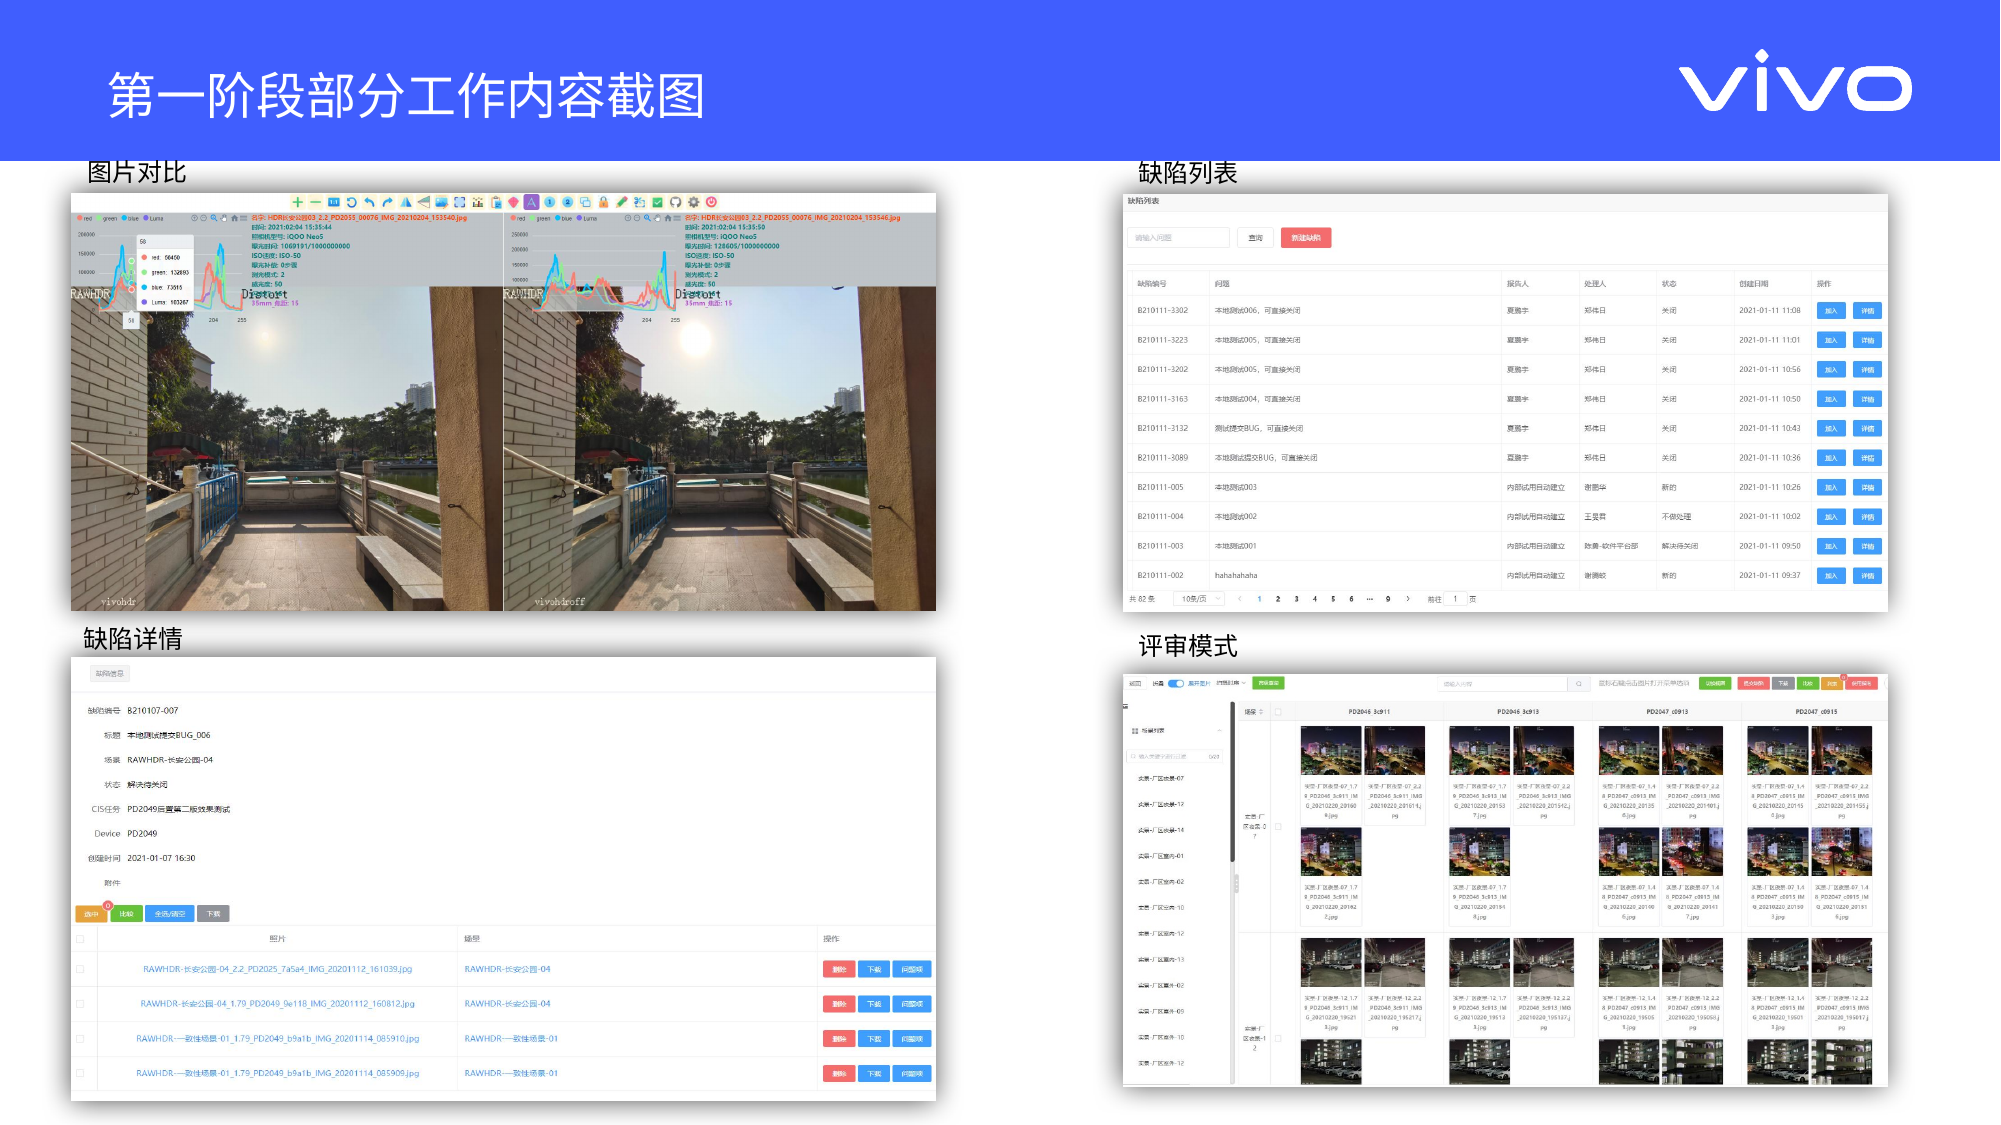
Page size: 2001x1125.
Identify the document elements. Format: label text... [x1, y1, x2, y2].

text_box 评审模式 [1123, 622, 1254, 668]
picture [0, 0, 2000, 161]
picture [1123, 674, 1888, 1087]
picture [1123, 194, 1888, 612]
text_box 图片对比 [72, 161, 203, 193]
text_box 缺陷列表 [1123, 161, 1254, 194]
picture [71, 193, 936, 611]
picture [71, 657, 936, 1101]
text_box 缺陷详情 [68, 616, 199, 661]
